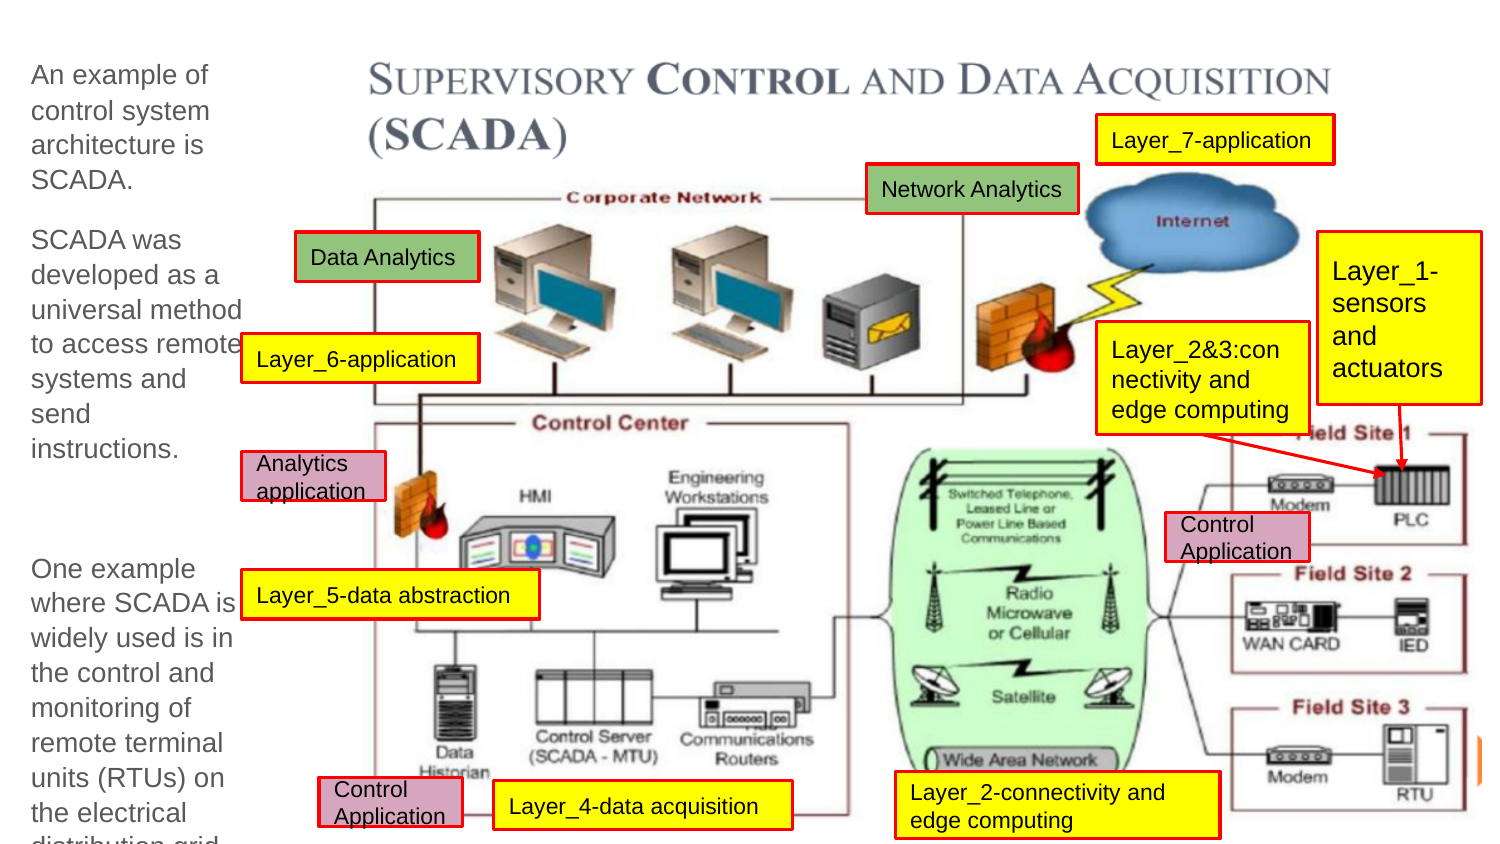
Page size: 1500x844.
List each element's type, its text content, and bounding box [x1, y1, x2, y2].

text_box Control Application [318, 777, 341, 827]
text_box Data Analytics [295, 231, 341, 282]
text_box Layer_6-application [241, 333, 341, 383]
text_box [1202, 434, 1387, 476]
picture [346, 45, 1482, 830]
list An example of control system architecture is SCADA. SCADA was developed as a universal method to access remote systems and send instructions. One example where SCADA is widely used is in the control and monitoring of remote terminal units (RTUs) on the electrical distribution grid. [15, 40, 262, 839]
text_box Layer_5-data abstraction [241, 569, 341, 620]
text_box Analytics application [241, 451, 341, 501]
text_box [1399, 403, 1403, 472]
